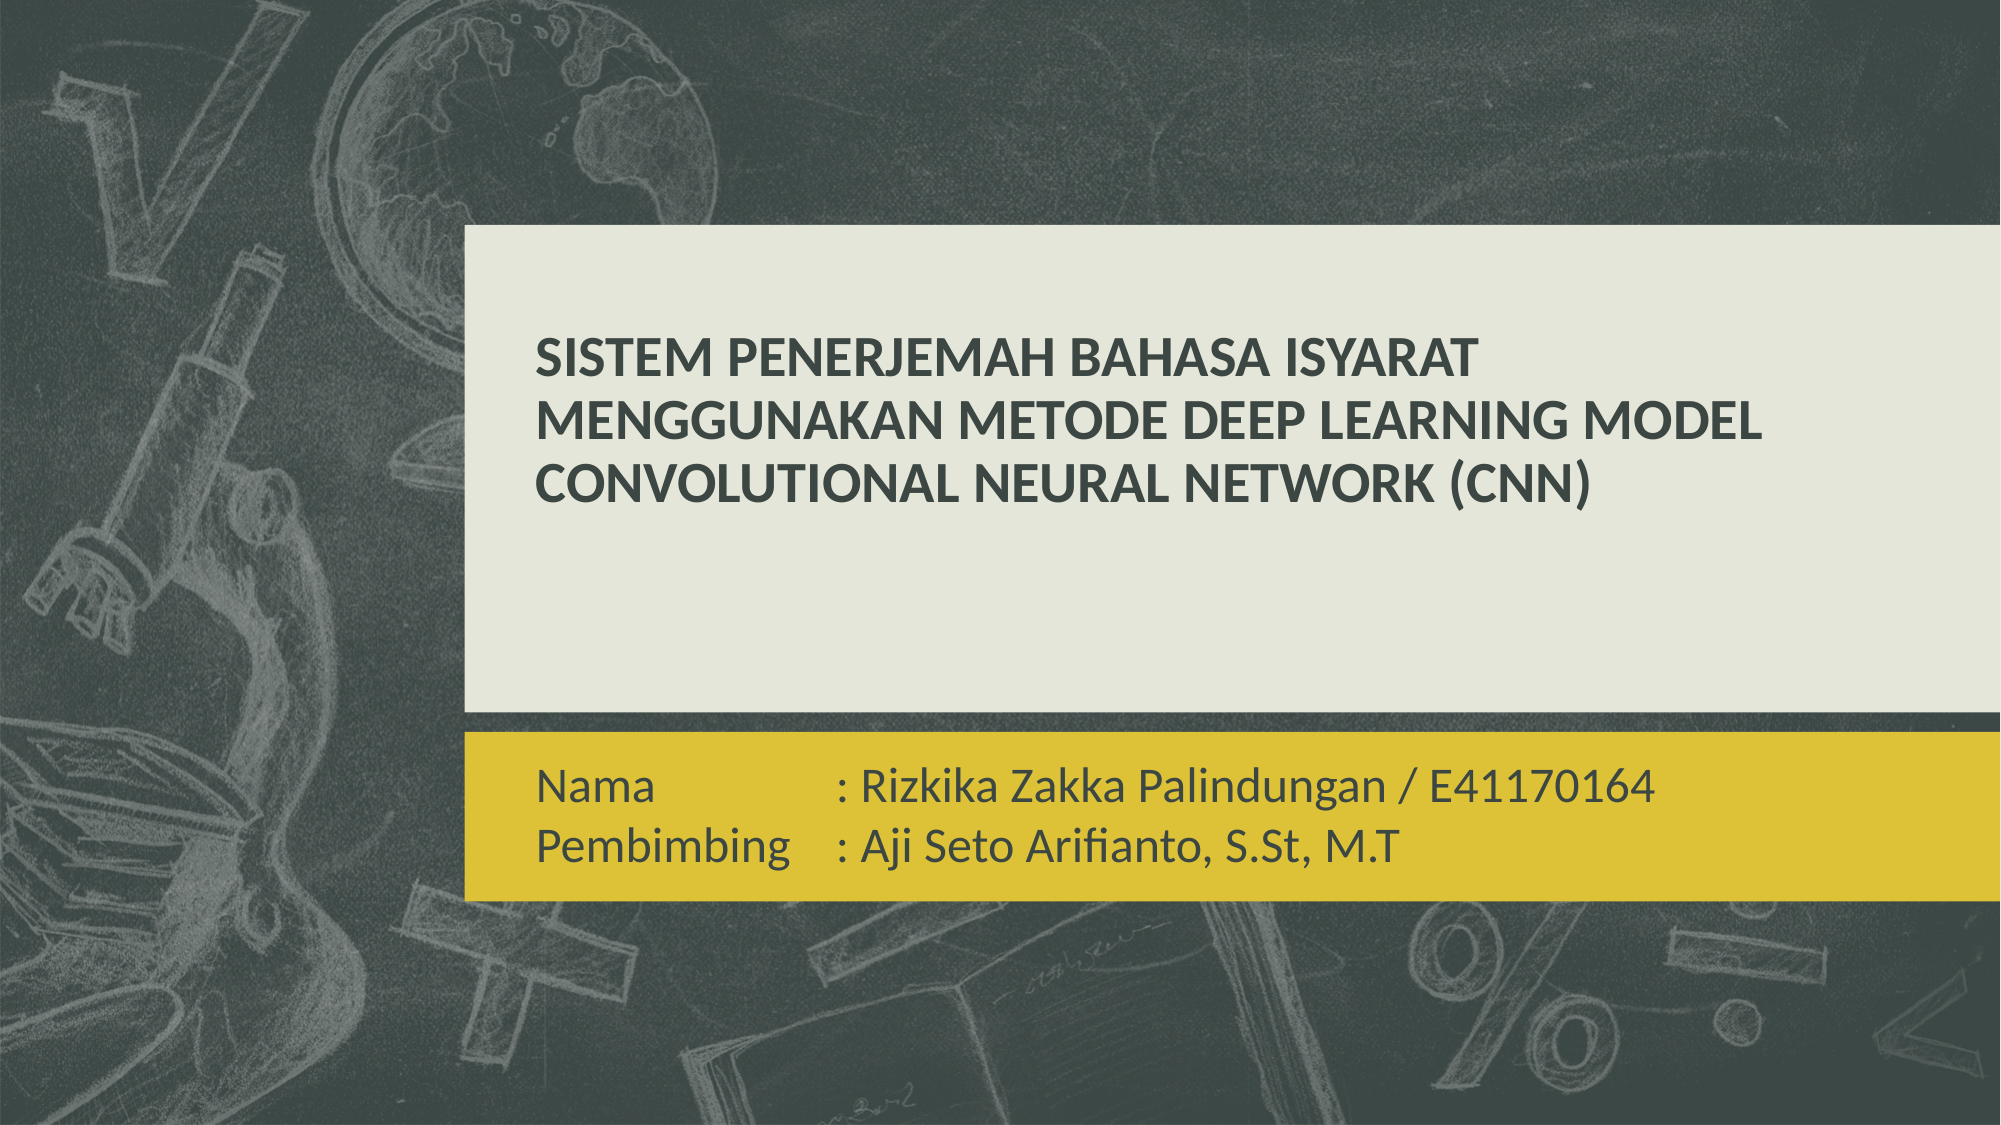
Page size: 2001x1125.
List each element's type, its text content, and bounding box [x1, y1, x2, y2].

subtitle Nama : Rizkika Zakka Palindungan / E41170164 Pembimbing : Aji Seto Arifianto, S.St, M.T [520, 744, 1916, 887]
title SISTEM PENERJEMAH BAHASA ISYARAT MENGGUNAKAN METODE DEEP LEARNING MODEL CONVOLUTIONAL NEURAL NETWORK (CNN) [520, 318, 1916, 711]
picture [0, 0, 2001, 1125]
